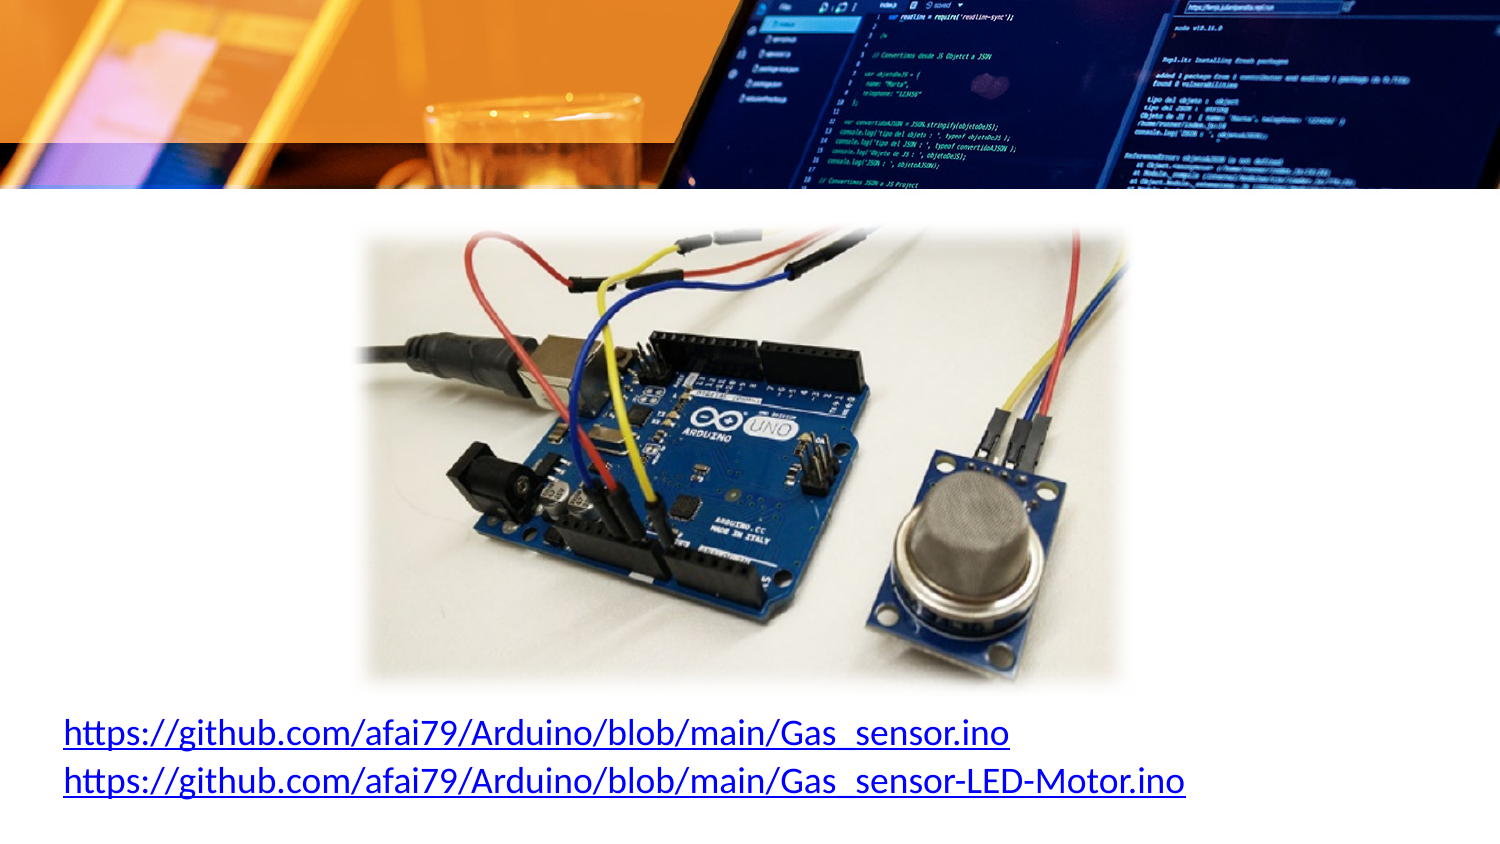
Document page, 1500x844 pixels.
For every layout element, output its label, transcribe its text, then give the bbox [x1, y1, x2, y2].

text_box https://github.com/afai79/Arduino/blob/main/Gas_sensor.ino https://github.com/afai79/Arduino/blob/main/Gas_sensor-LED-Motor.ino [48, 697, 1300, 809]
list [348, 221, 1136, 698]
picture [0, 0, 1500, 844]
